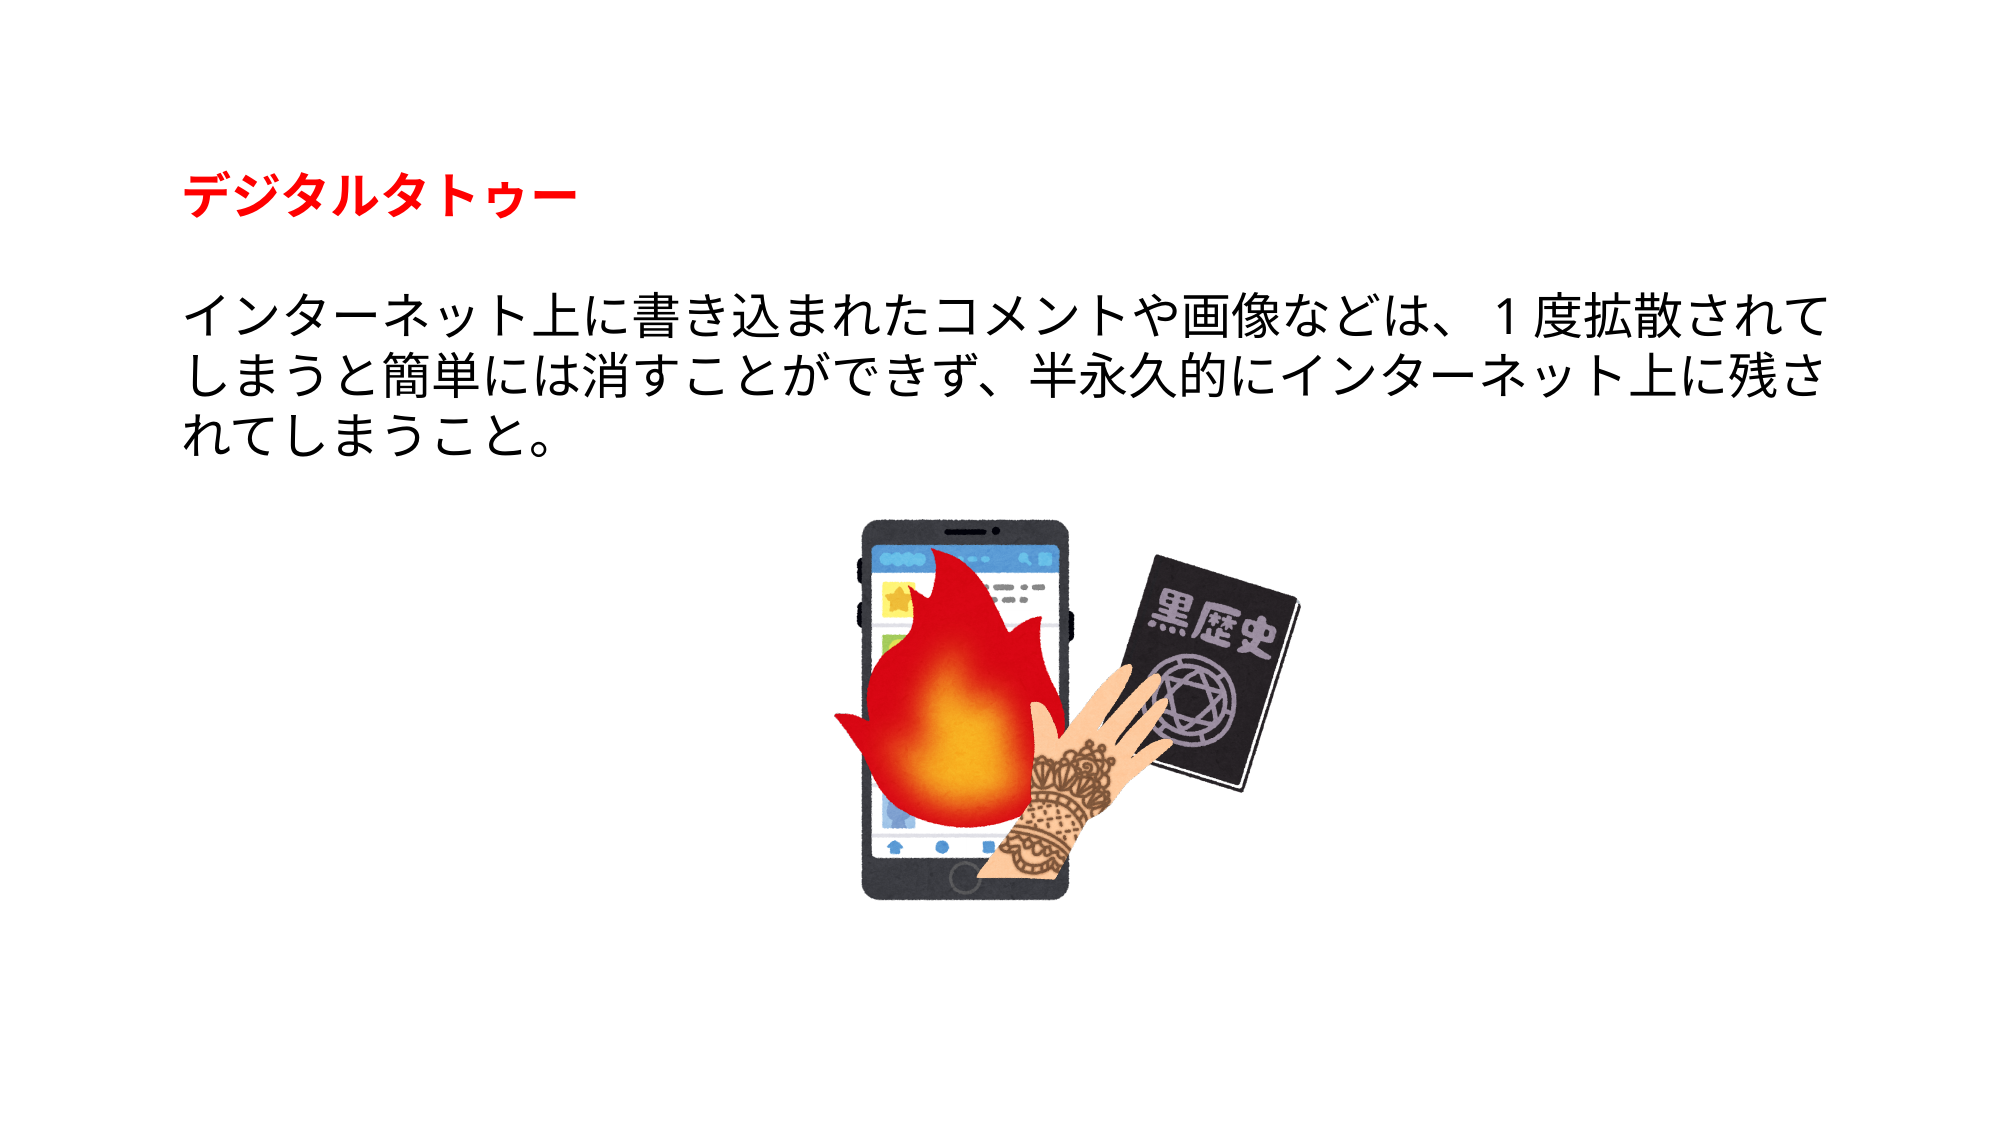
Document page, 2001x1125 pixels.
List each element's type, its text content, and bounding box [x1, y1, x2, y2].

picture [808, 511, 1316, 910]
text_box デジタルタトゥー インターネット上に書き込まれたコメントや画像などは、1度拡散されてしまうと簡単には消すことができず、半永久的にインターネット上に残されてしまうこと。 [166, 157, 1860, 473]
